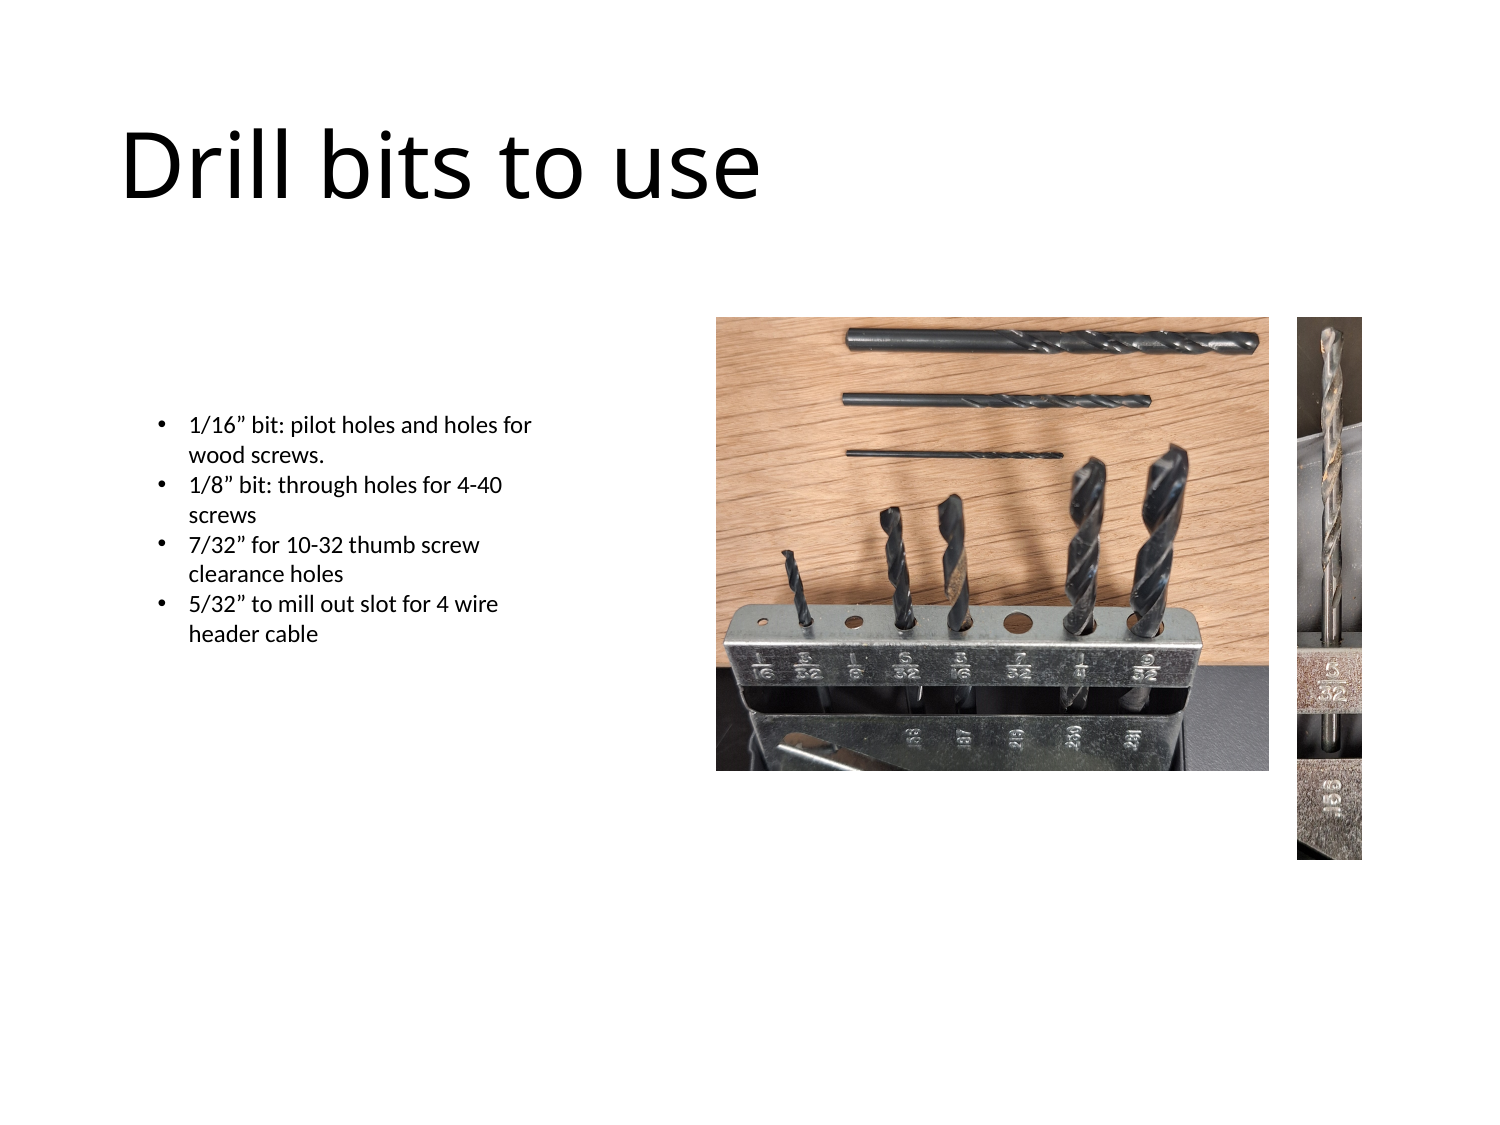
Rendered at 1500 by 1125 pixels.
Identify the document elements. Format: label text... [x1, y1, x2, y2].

text_box 1/16” bit: pilot holes and holes for wood screws. 1/8” bit: through holes for 4-40 screws 7/32” for 10-32 thumb screw clearance holes 5/32” to mill out slot for 4 wire header cable [143, 401, 586, 655]
picture [1297, 317, 1362, 860]
picture [716, 317, 1269, 771]
title Drill bits to use [103, 59, 1397, 278]
